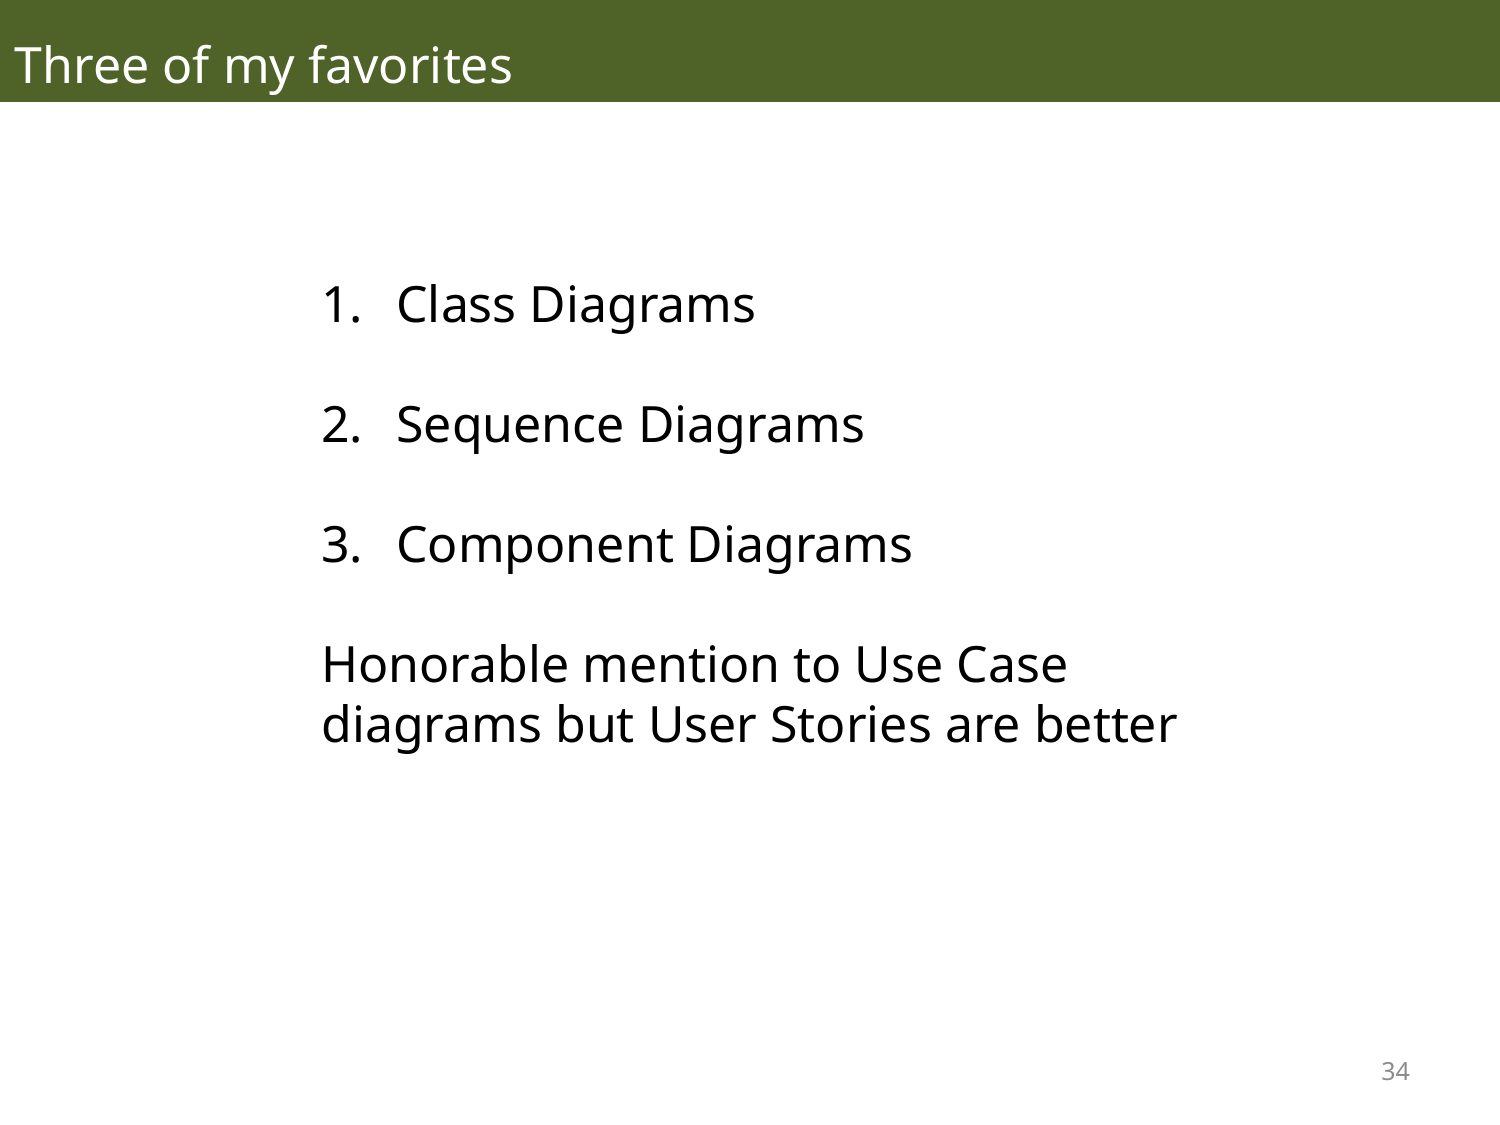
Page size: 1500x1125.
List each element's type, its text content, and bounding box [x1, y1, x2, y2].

text_box Class Diagrams Sequence Diagrams Component Diagrams Honorable mention to Use Case diagrams but User Stories are better [306, 264, 1270, 820]
slide_number 34 [1074, 1042, 1425, 1103]
text_box Three of my favorites [0, 0, 1500, 102]
